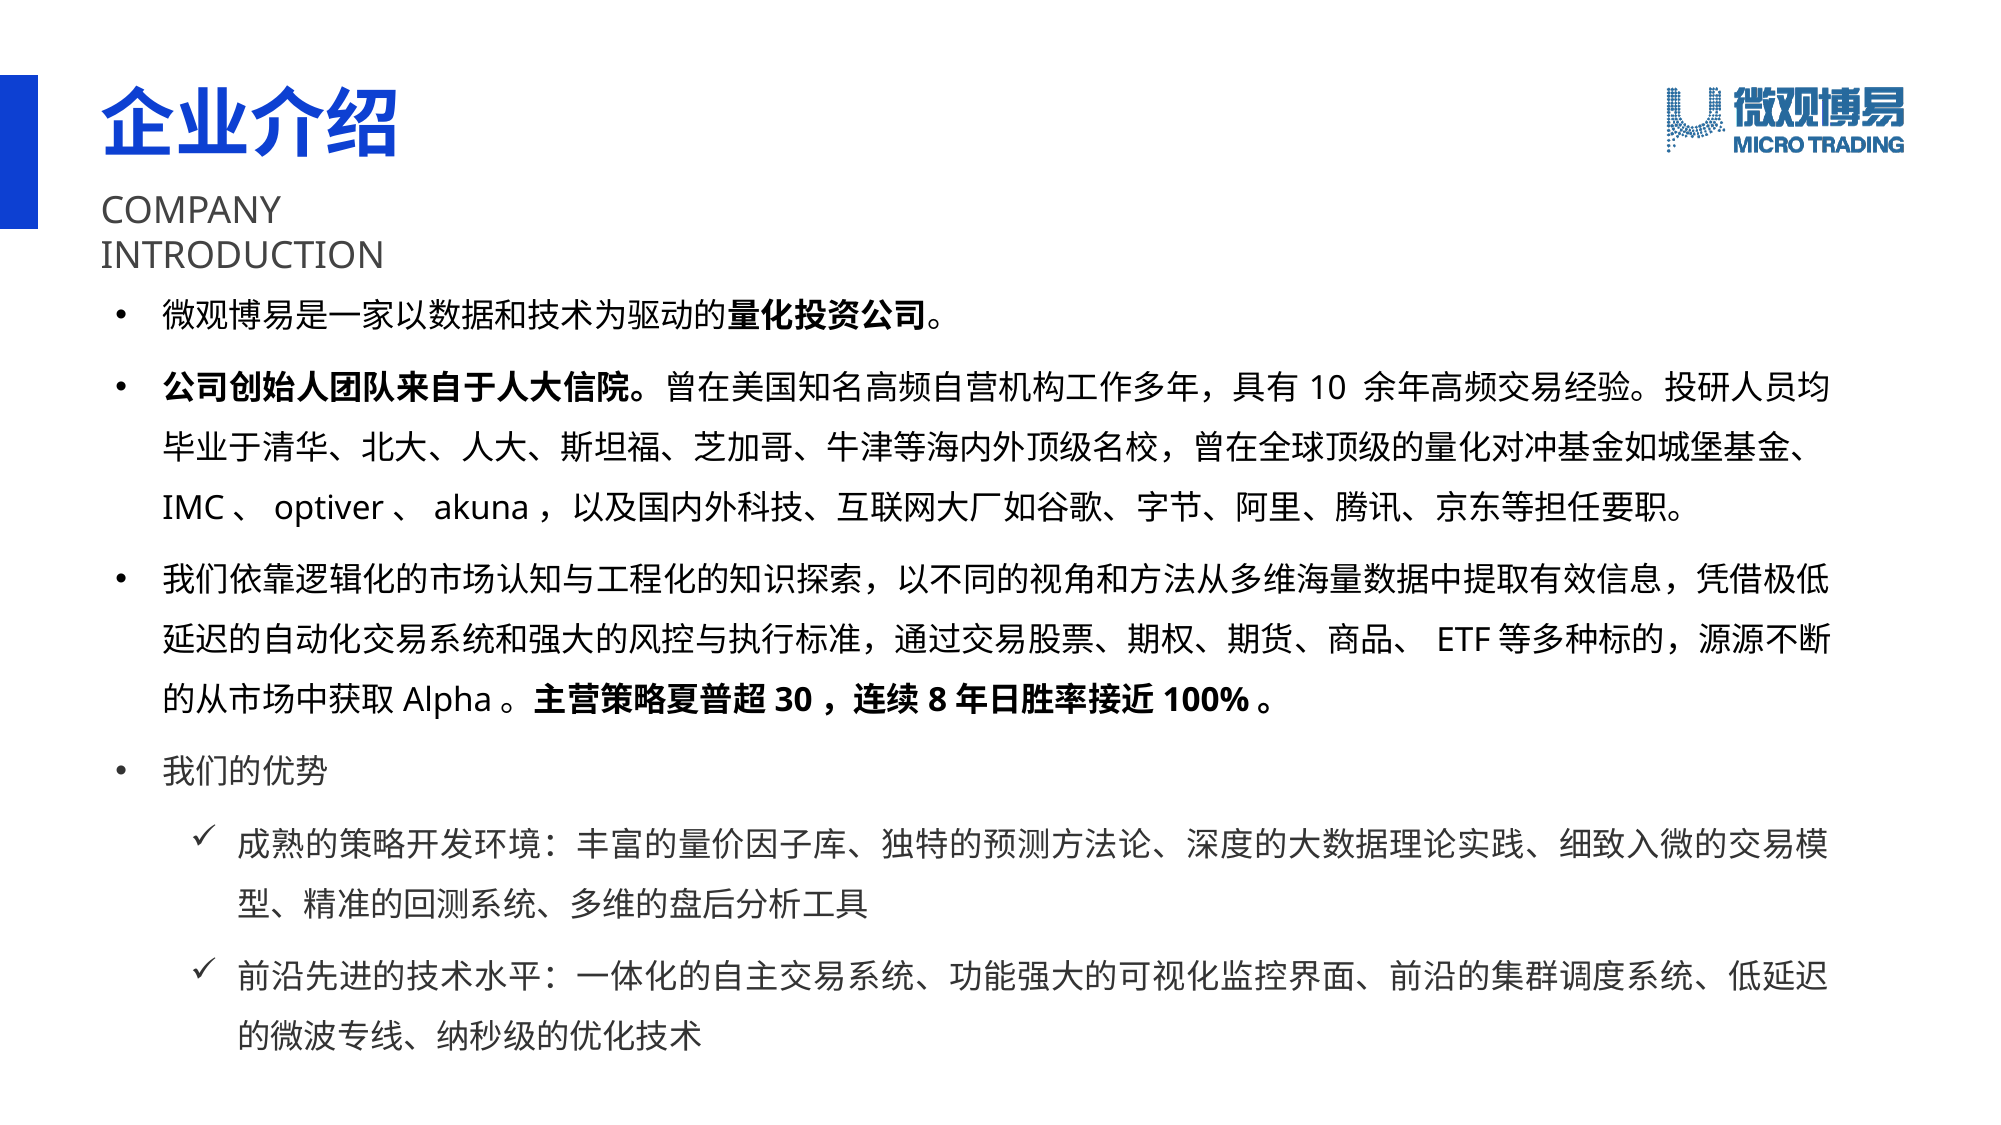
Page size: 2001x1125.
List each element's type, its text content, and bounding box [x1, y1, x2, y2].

picture [0, 75, 38, 229]
text_box COMPANY INTRODUCTION [100, 186, 544, 237]
text_box 微观博易是一家以数据和技术为驱动的量化投资公司。 公司创始人团队来自于人大信院。曾在美国知名高频自营机构工作多年，具有10 余年高频交易经验。投研人员均毕业于清华、北大、人大、斯坦福、芝加哥、牛津等海内外顶级名校，曾在全球顶级的量化对冲基金如城堡基金、IMC、optiver、akuna，以及国内外科技、互联网大厂如谷歌、字节、阿里、腾讯、京东等担任要职。 我们依靠逻辑化的市场认知与工程化的知识探索，以不同的视角和方法从多维海量数据中提取有效信息，凭借极低延迟的自动化交易系统和强大的风控与执行标准，通过交易股票、期权、期货、商品、ETF等多种标的，源源不断的从市场中获取Alpha。主营策略夏普超30，连续8年日胜率接近100%。 我们的优势 成熟的策略开发环境：丰富的量价因子库、独特的预测方法论、深度的大数据理论实践、细致入微的交易模型、精准的回测系统、多维的盘后分析工具 前沿先进的技术水平：一体化的自主交易系统、功能强大的可视化监控界面、前沿的集群调度系统、低延迟的微波专线、纳秒级的优化技术 [100, 266, 1847, 1063]
picture [1647, 66, 1904, 173]
text_box 企业介绍 [100, 75, 705, 170]
